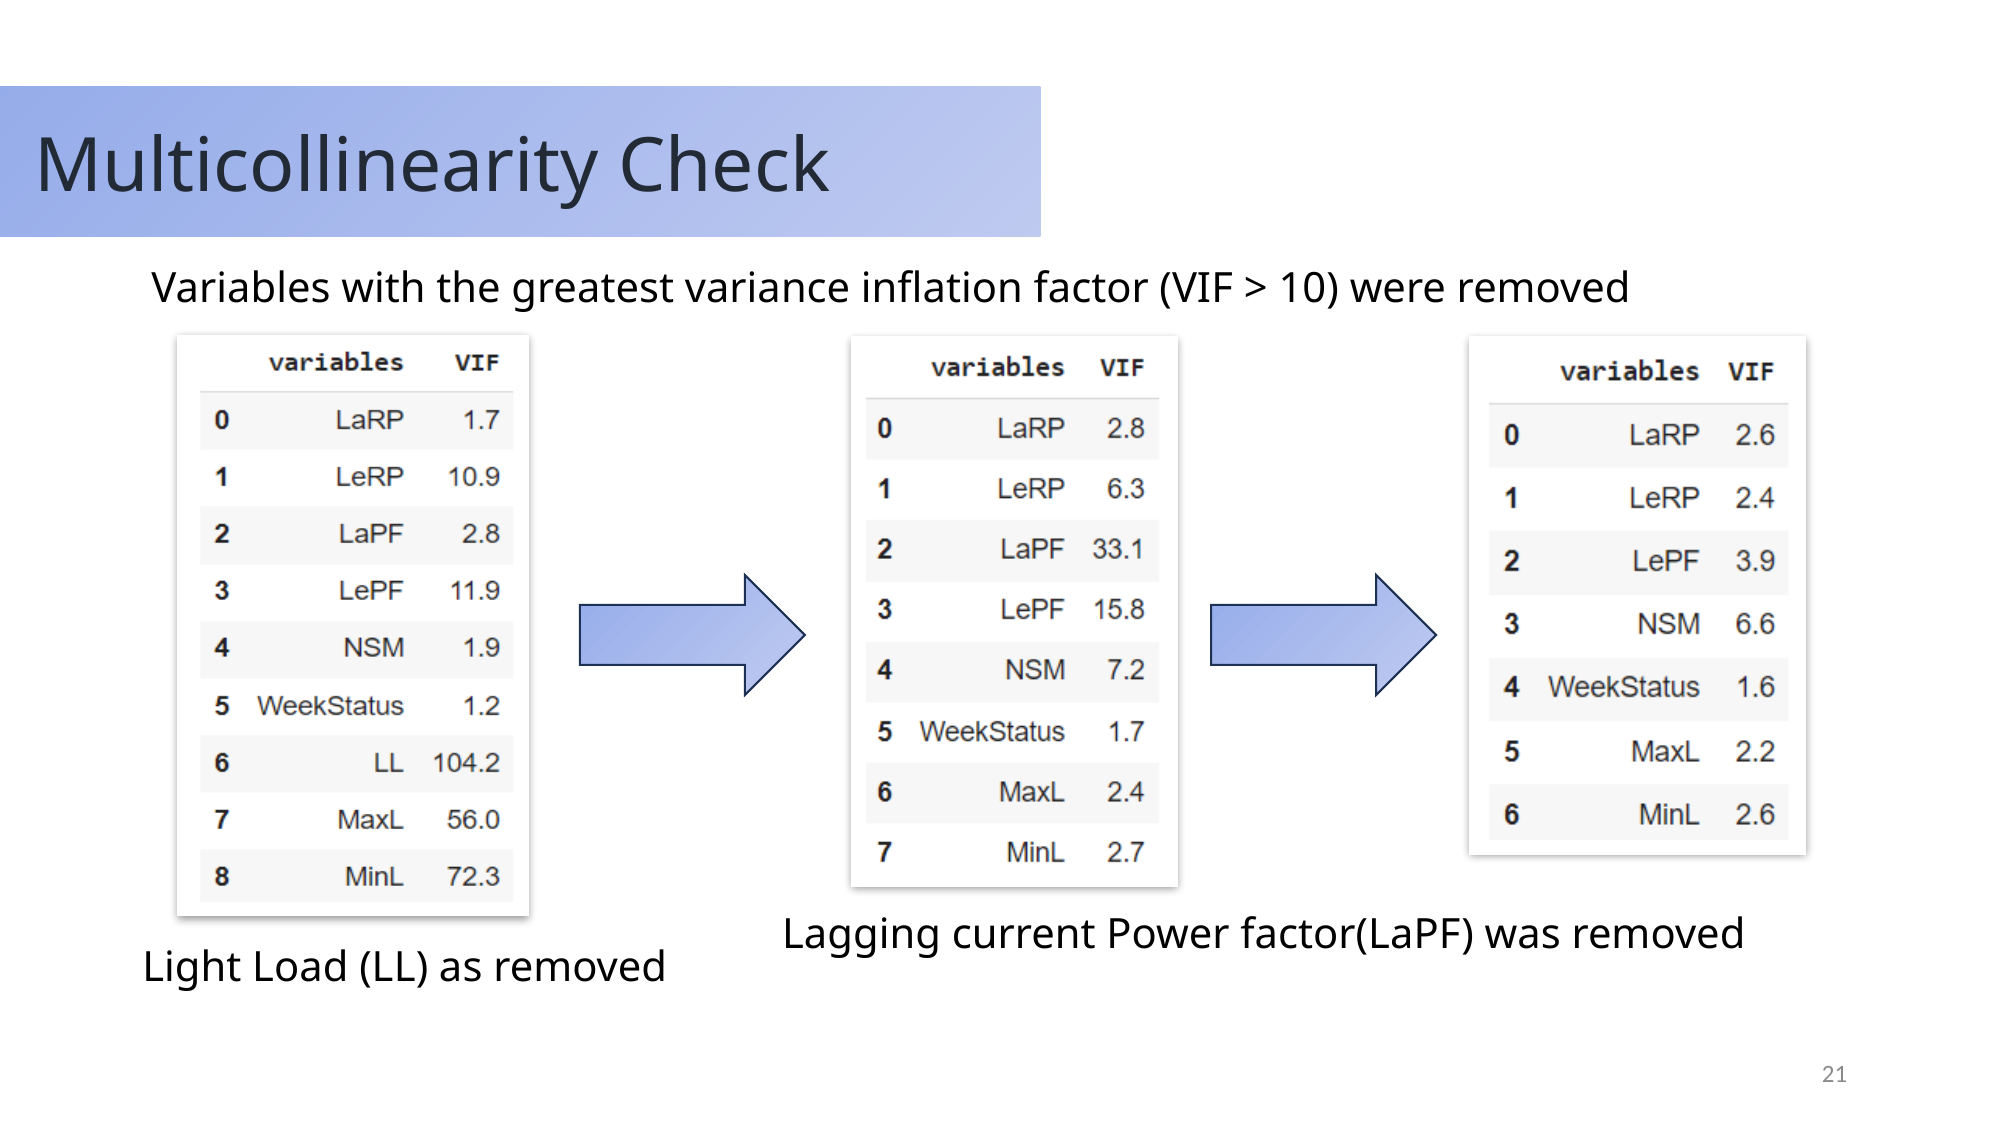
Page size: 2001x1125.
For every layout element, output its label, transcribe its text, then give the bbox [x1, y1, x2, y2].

picture [1483, 350, 1792, 841]
text_box Lagging current Power factor(LaPF) was removed [767, 899, 1761, 965]
text_box [1210, 572, 1438, 698]
text_box Variables with the greatest variance inflation factor (VIF > 10) were removed [136, 253, 1920, 319]
text_box [578, 572, 807, 698]
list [191, 349, 515, 902]
slide_number 21 [1412, 1042, 1863, 1103]
picture [865, 350, 1164, 873]
text_box Multicollinearity Check [0, 86, 1041, 237]
text_box Light Load (LL) as removed [127, 932, 683, 998]
